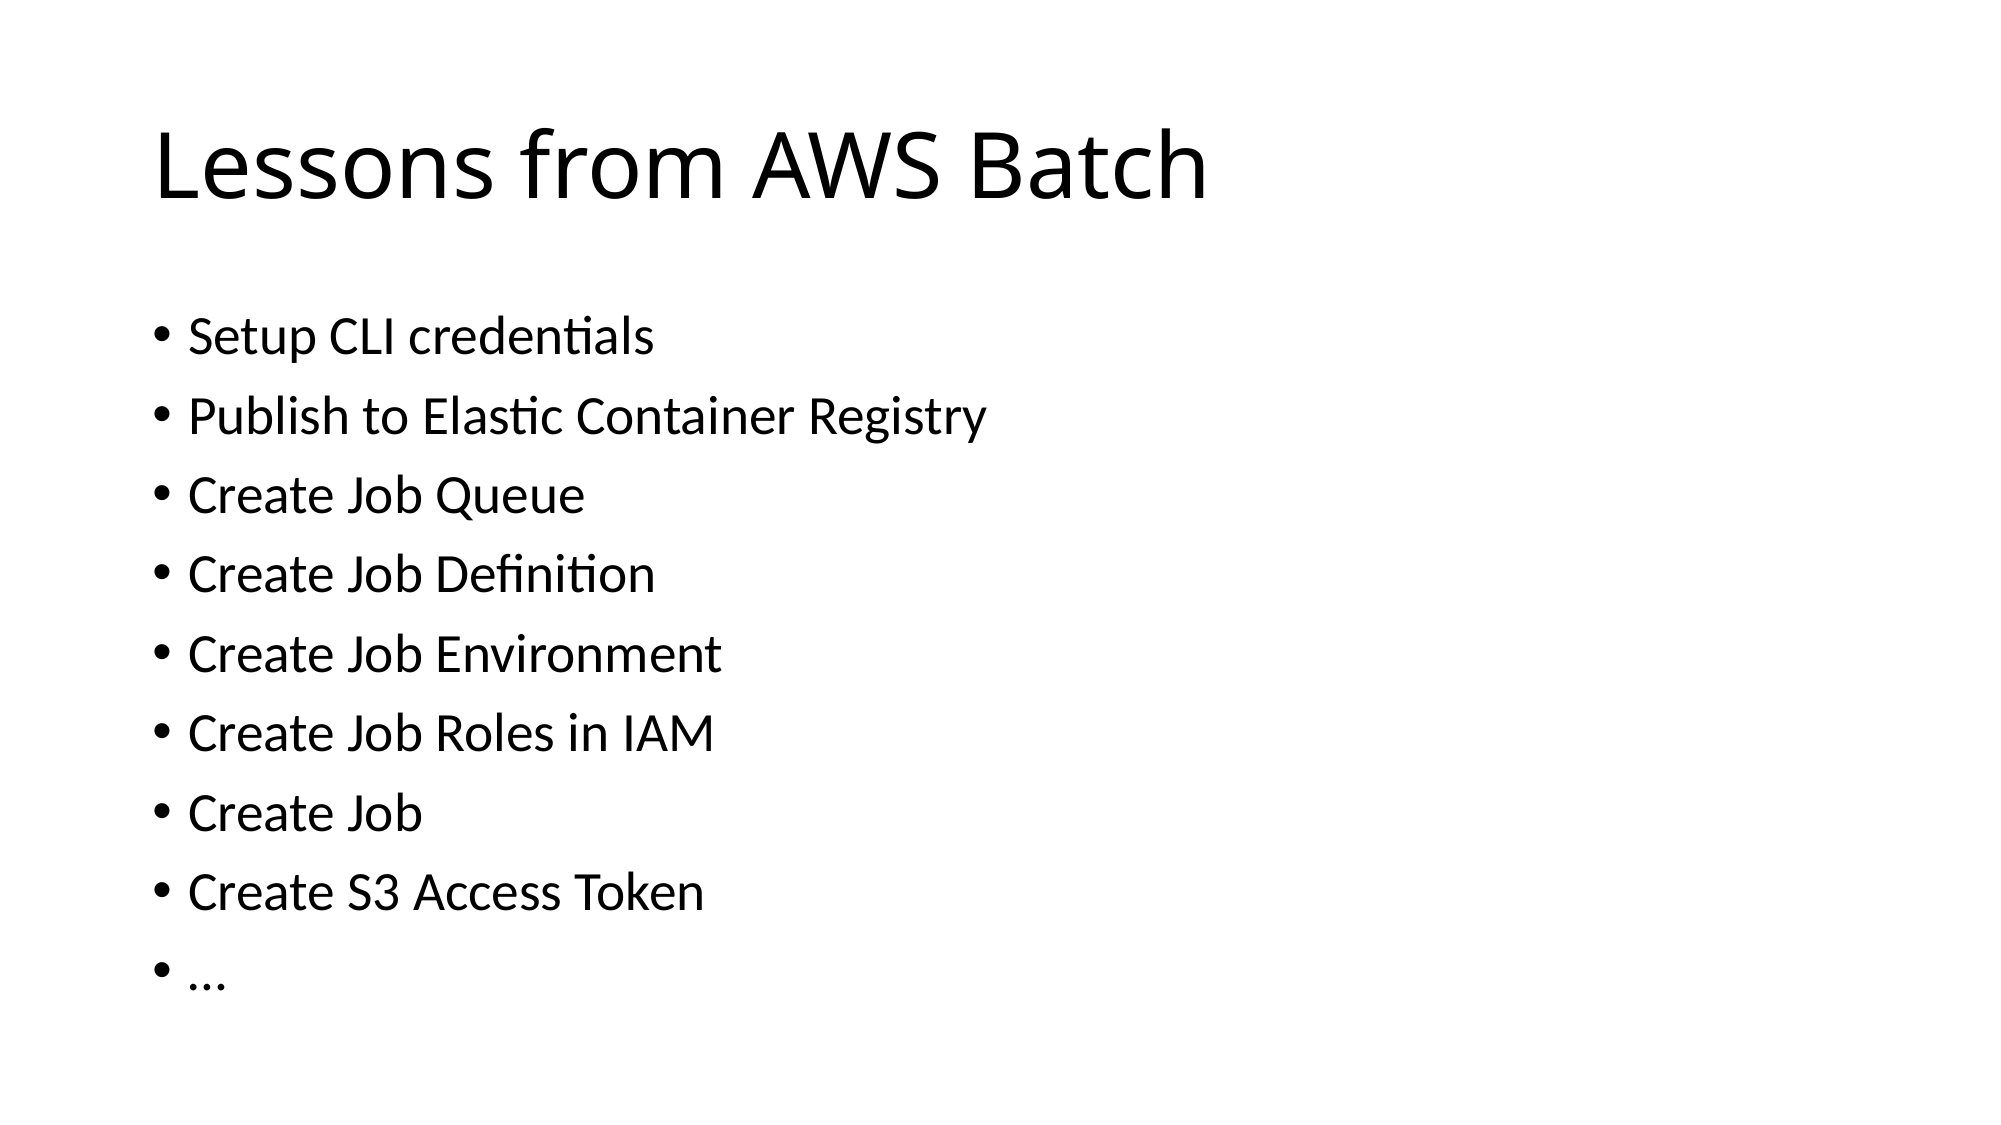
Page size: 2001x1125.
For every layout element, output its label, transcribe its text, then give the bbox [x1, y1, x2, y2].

list Setup CLI credentials Publish to Elastic Container Registry Create Job Queue Create Job Definition Create Job Environment Create Job Roles in IAM Create Job Create S3 Access Token … [137, 299, 1863, 1014]
title Lessons from AWS Batch [137, 59, 1863, 278]
